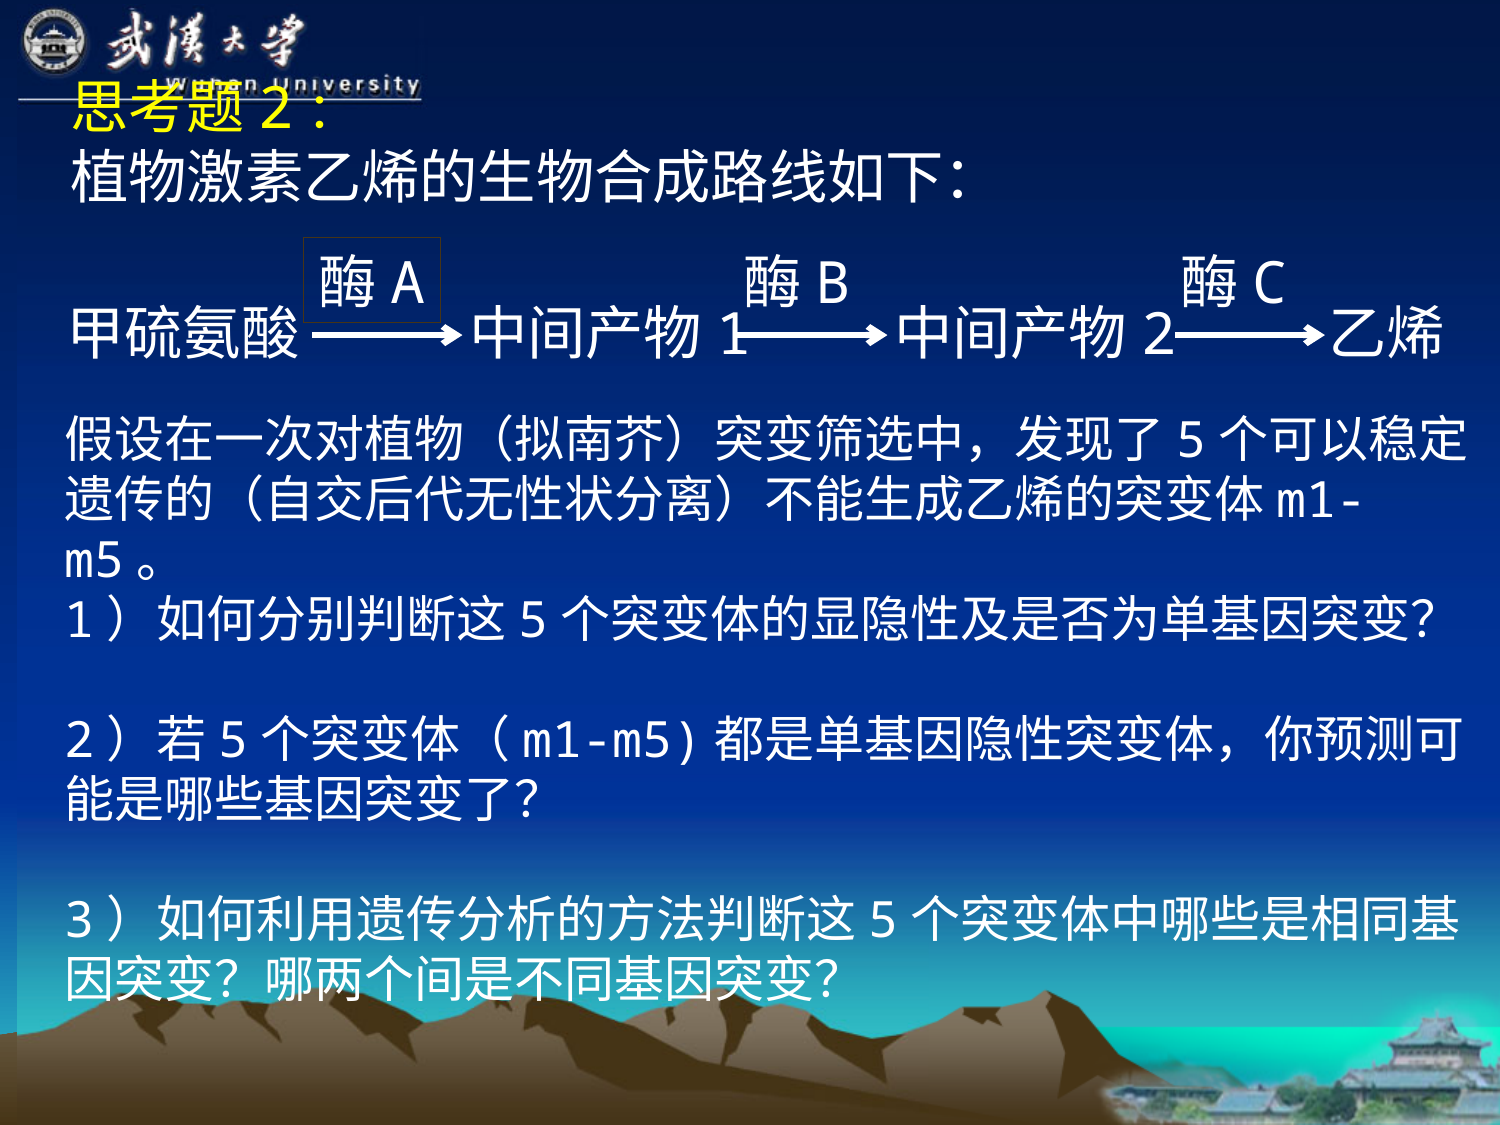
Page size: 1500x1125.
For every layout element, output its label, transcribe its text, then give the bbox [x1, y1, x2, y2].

text_box 假设在一次对植物（拟南芥）突变筛选中，发现了5个可以稳定遗传的（自交后代无性状分离）不能生成乙烯的突变体m1-m5。 1）如何分别判断这5个突变体的显隐性及是否为单基因突变？ 2）若5个突变体（m1-m5)都是单基因隐性突变体，你预测可能是哪些基因突变了？ 3）如何利用遗传分析的方法判断这5个突变体中哪些是相同基因突变？哪两个间是不同基因突变？ [50, 399, 1500, 1075]
text_box 思考题2： 植物激素乙烯的生物合成路线如下： [55, 62, 1018, 218]
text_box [49, 237, 1461, 376]
picture [17, 4, 1500, 1125]
